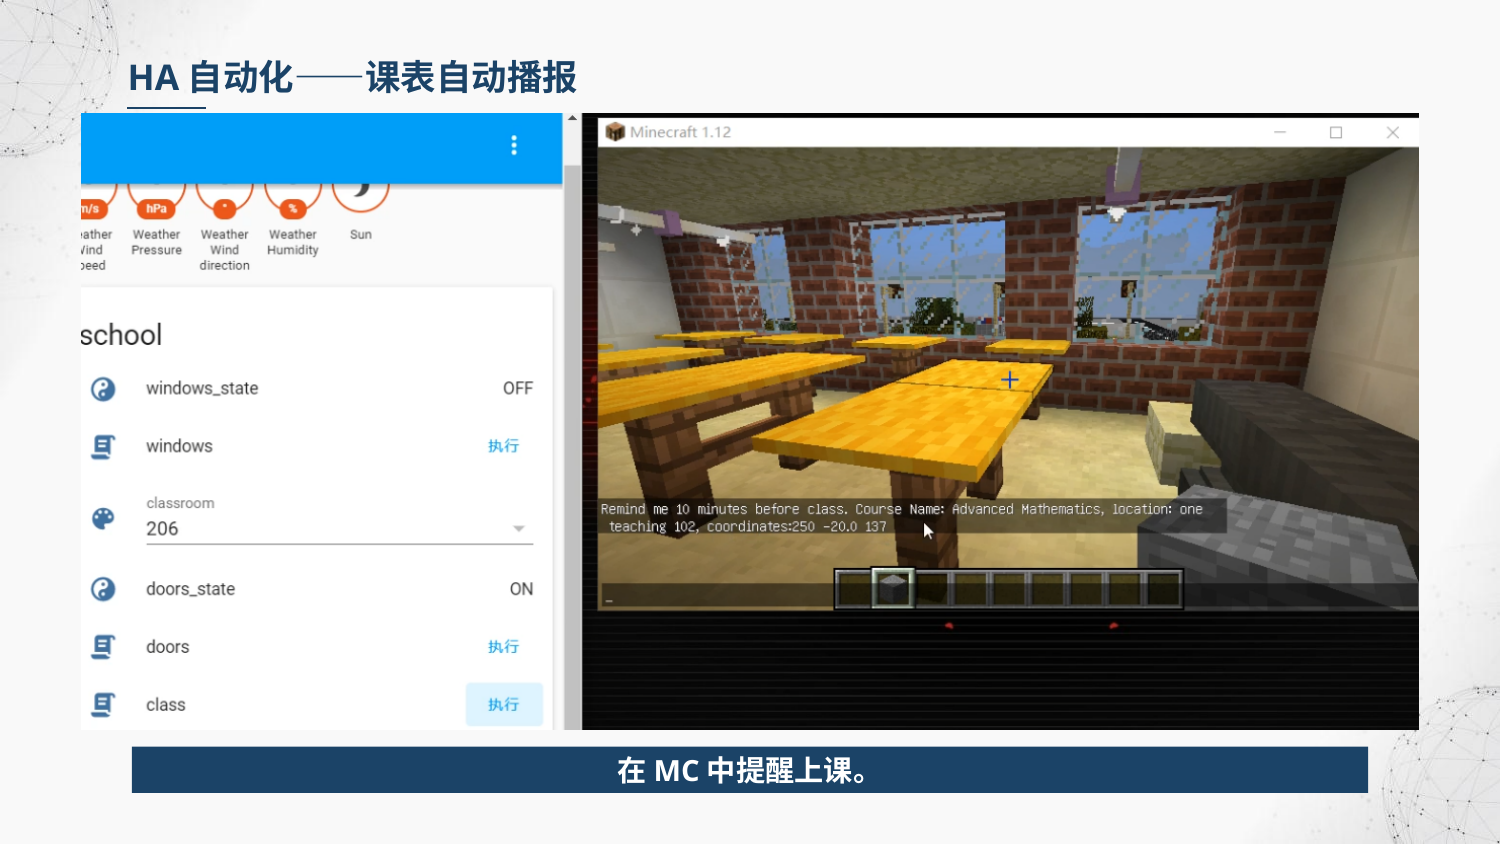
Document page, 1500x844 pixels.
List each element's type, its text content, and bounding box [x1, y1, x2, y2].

text_box HA自动化——课表自动播报 [116, 49, 593, 104]
text_box 在MC中提醒上课。 [131, 746, 1369, 794]
picture [0, 0, 1500, 844]
